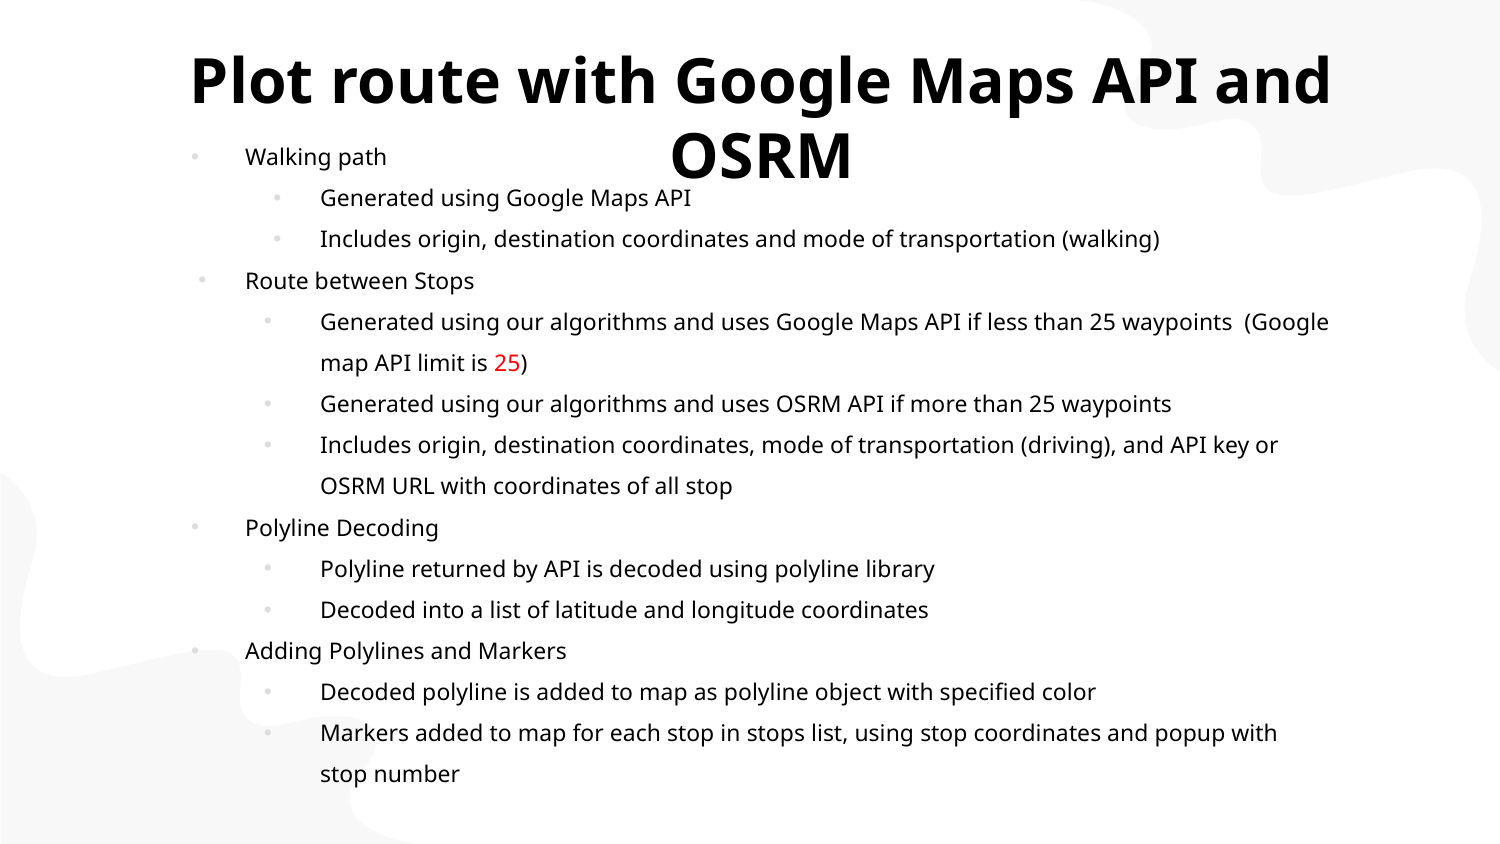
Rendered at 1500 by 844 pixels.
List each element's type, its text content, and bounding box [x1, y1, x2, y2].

text_box Walking path Generated using Google Maps API Includes origin, destination coordinates and mode of transportation (walking) Route between Stops Generated using our algorithms and uses Google Maps API if less than 25 waypoints (Google map API limit is 25) Generated using our algorithms and uses OSRM API if more than 25 waypoints Includes origin, destination coordinates, mode of transportation (driving), and API key or OSRM URL with coordinates of all stop Polyline Decoding Polyline returned by API is decoded using polyline library Decoded into a list of latitude and longitude coordinates Adding Polylines and Markers Decoded polyline is added to map as polyline object with specified color Markers added to map for each stop in stops list, using stop coordinates and popup with stop number [153, 196, 1347, 803]
title Plot route with Google Maps API and OSRM [130, 26, 1394, 121]
